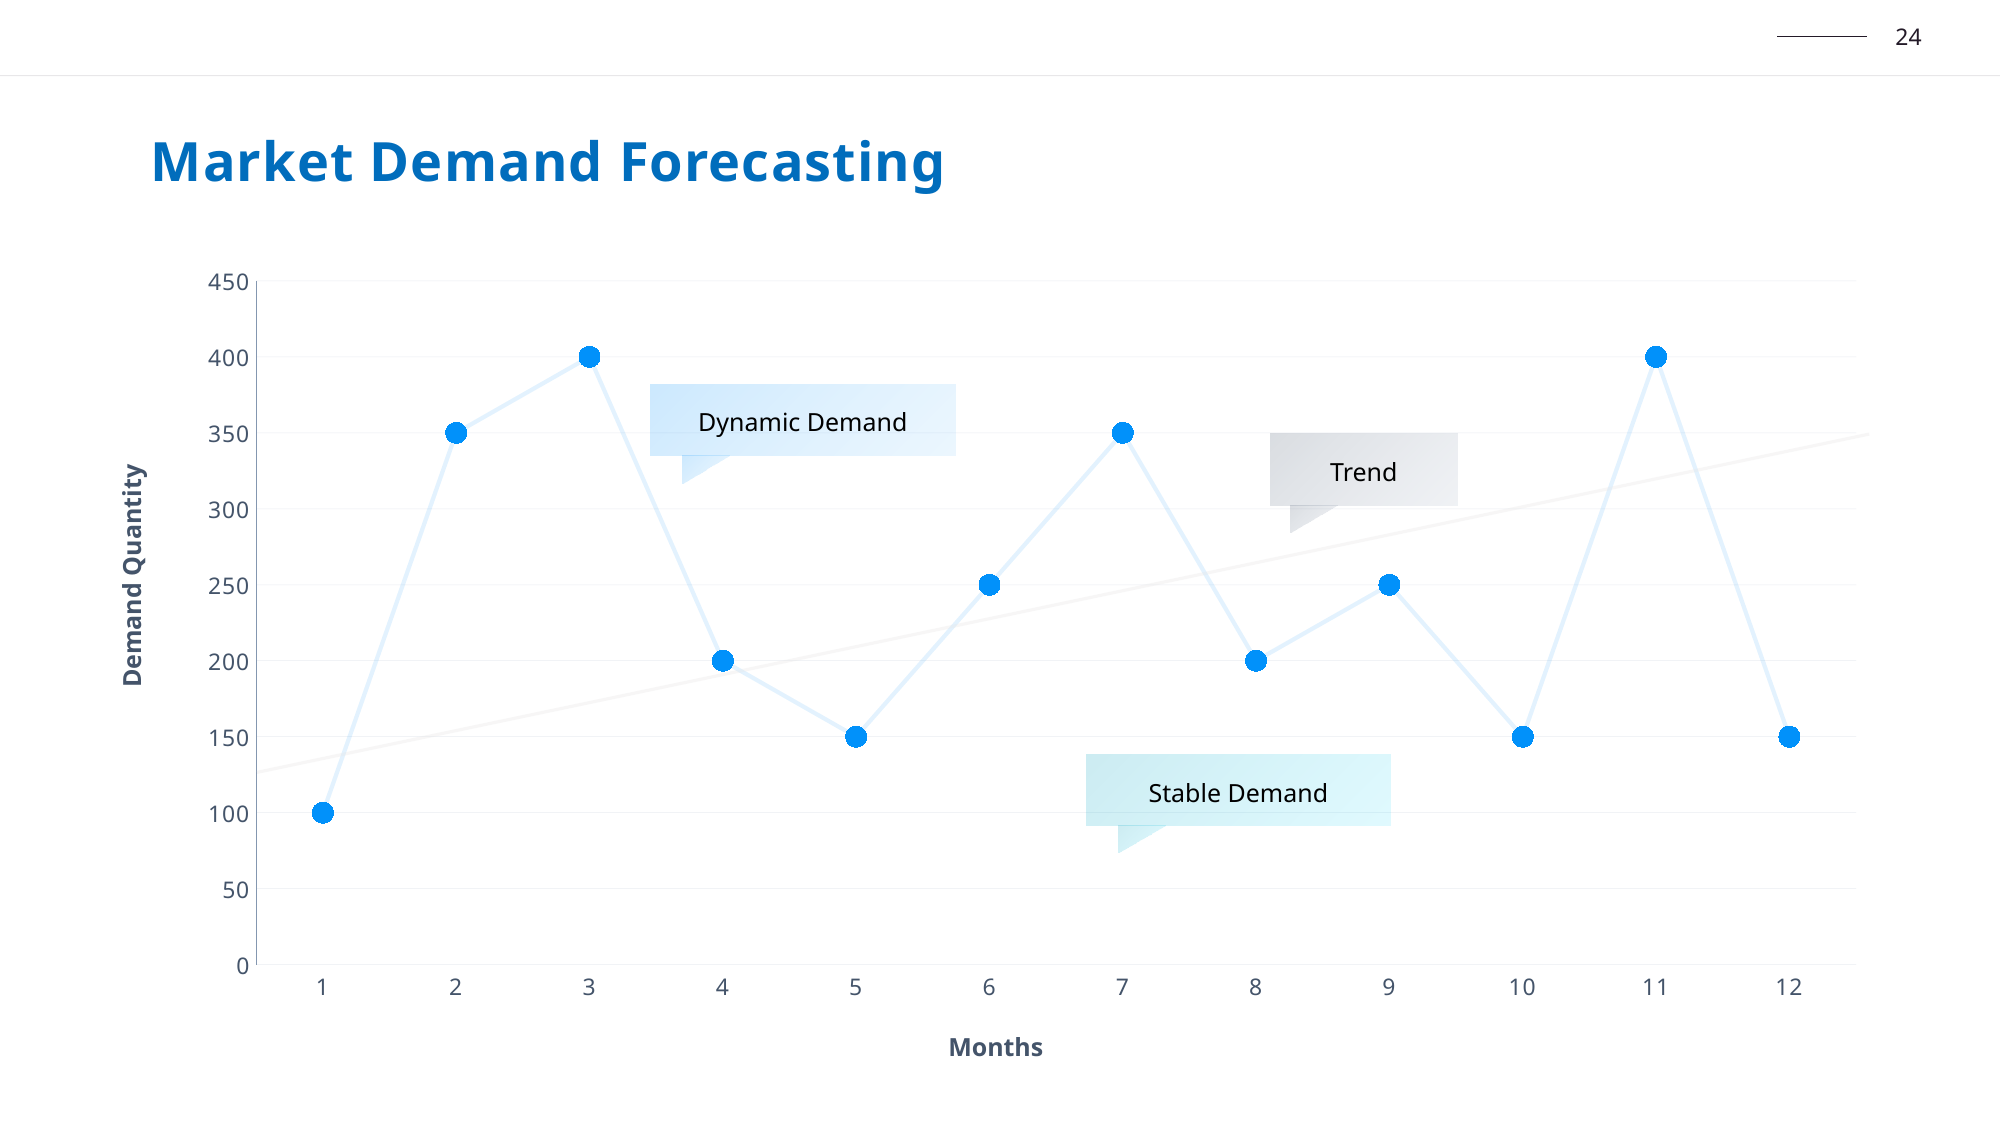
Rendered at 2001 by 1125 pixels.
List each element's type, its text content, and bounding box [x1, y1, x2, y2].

text_box Market Demand Forecasting [136, 119, 962, 200]
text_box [108, 249, 1891, 1069]
